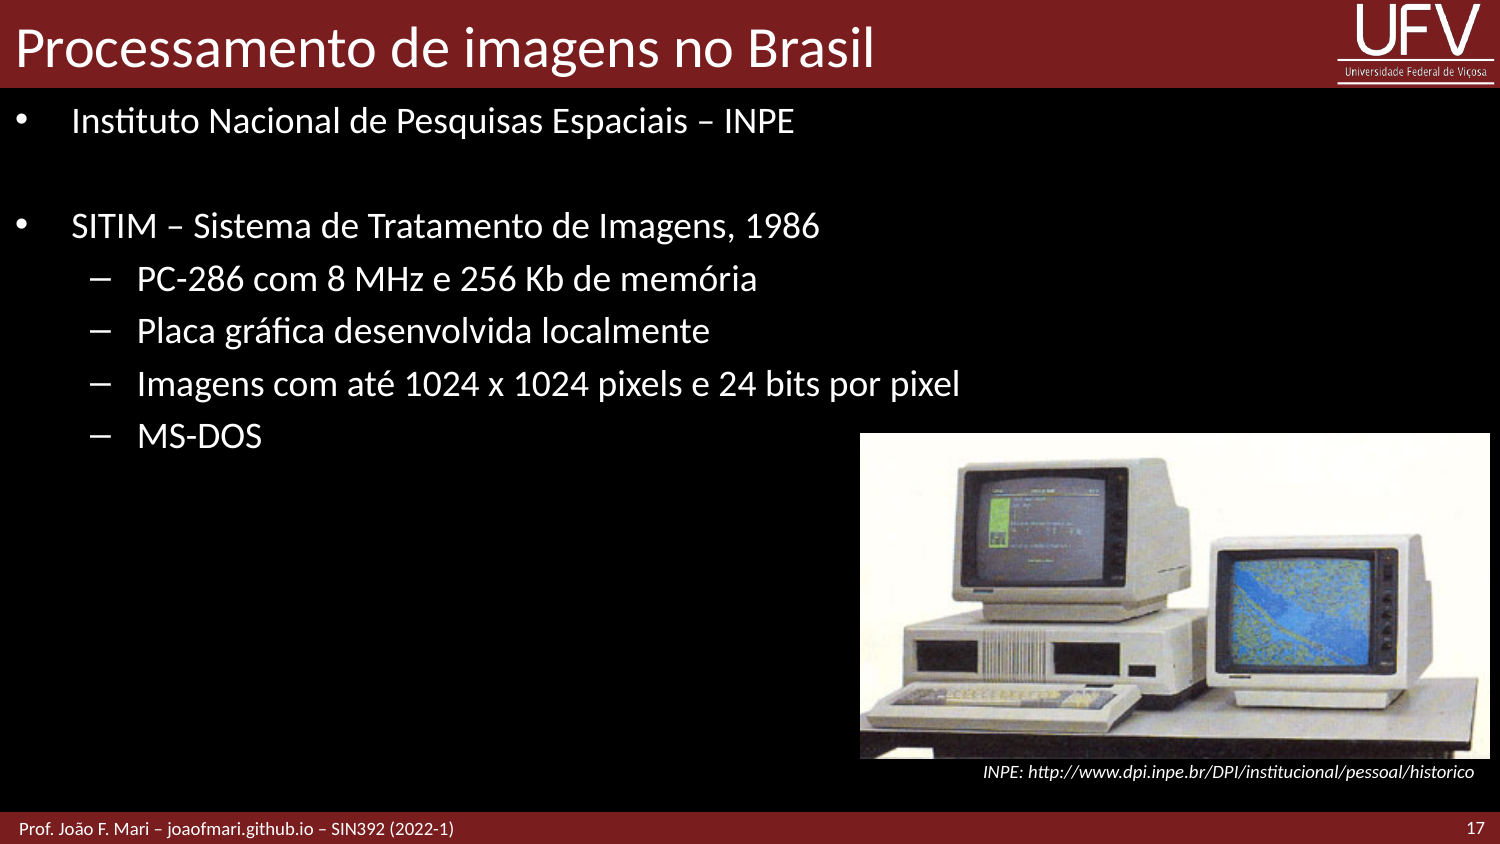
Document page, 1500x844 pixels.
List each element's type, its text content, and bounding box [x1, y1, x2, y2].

text_box INPE: http://www.dpi.inpe.br/DPI/institucional/pessoal/historico [885, 766, 1490, 783]
footer Prof. João F. Mari – joaofmari.github.io – SIN392 (2022-1) [0, 812, 1034, 844]
picture [860, 433, 1490, 760]
slide_number 17 [1328, 811, 1500, 844]
title Processamento de imagens no Brasil [0, 0, 1500, 88]
list Instituto Nacional de Pesquisas Espaciais – INPE SITIM – Sistema de Tratamento de Imagens, 1986 PC-286 com 8 MHz e 256 Kb de memória Placa gráfica desenvolvida localmente Imagens com até 1024 x 1024 pixels e 24 bits por pixel MS-DOS [0, 88, 1500, 812]
